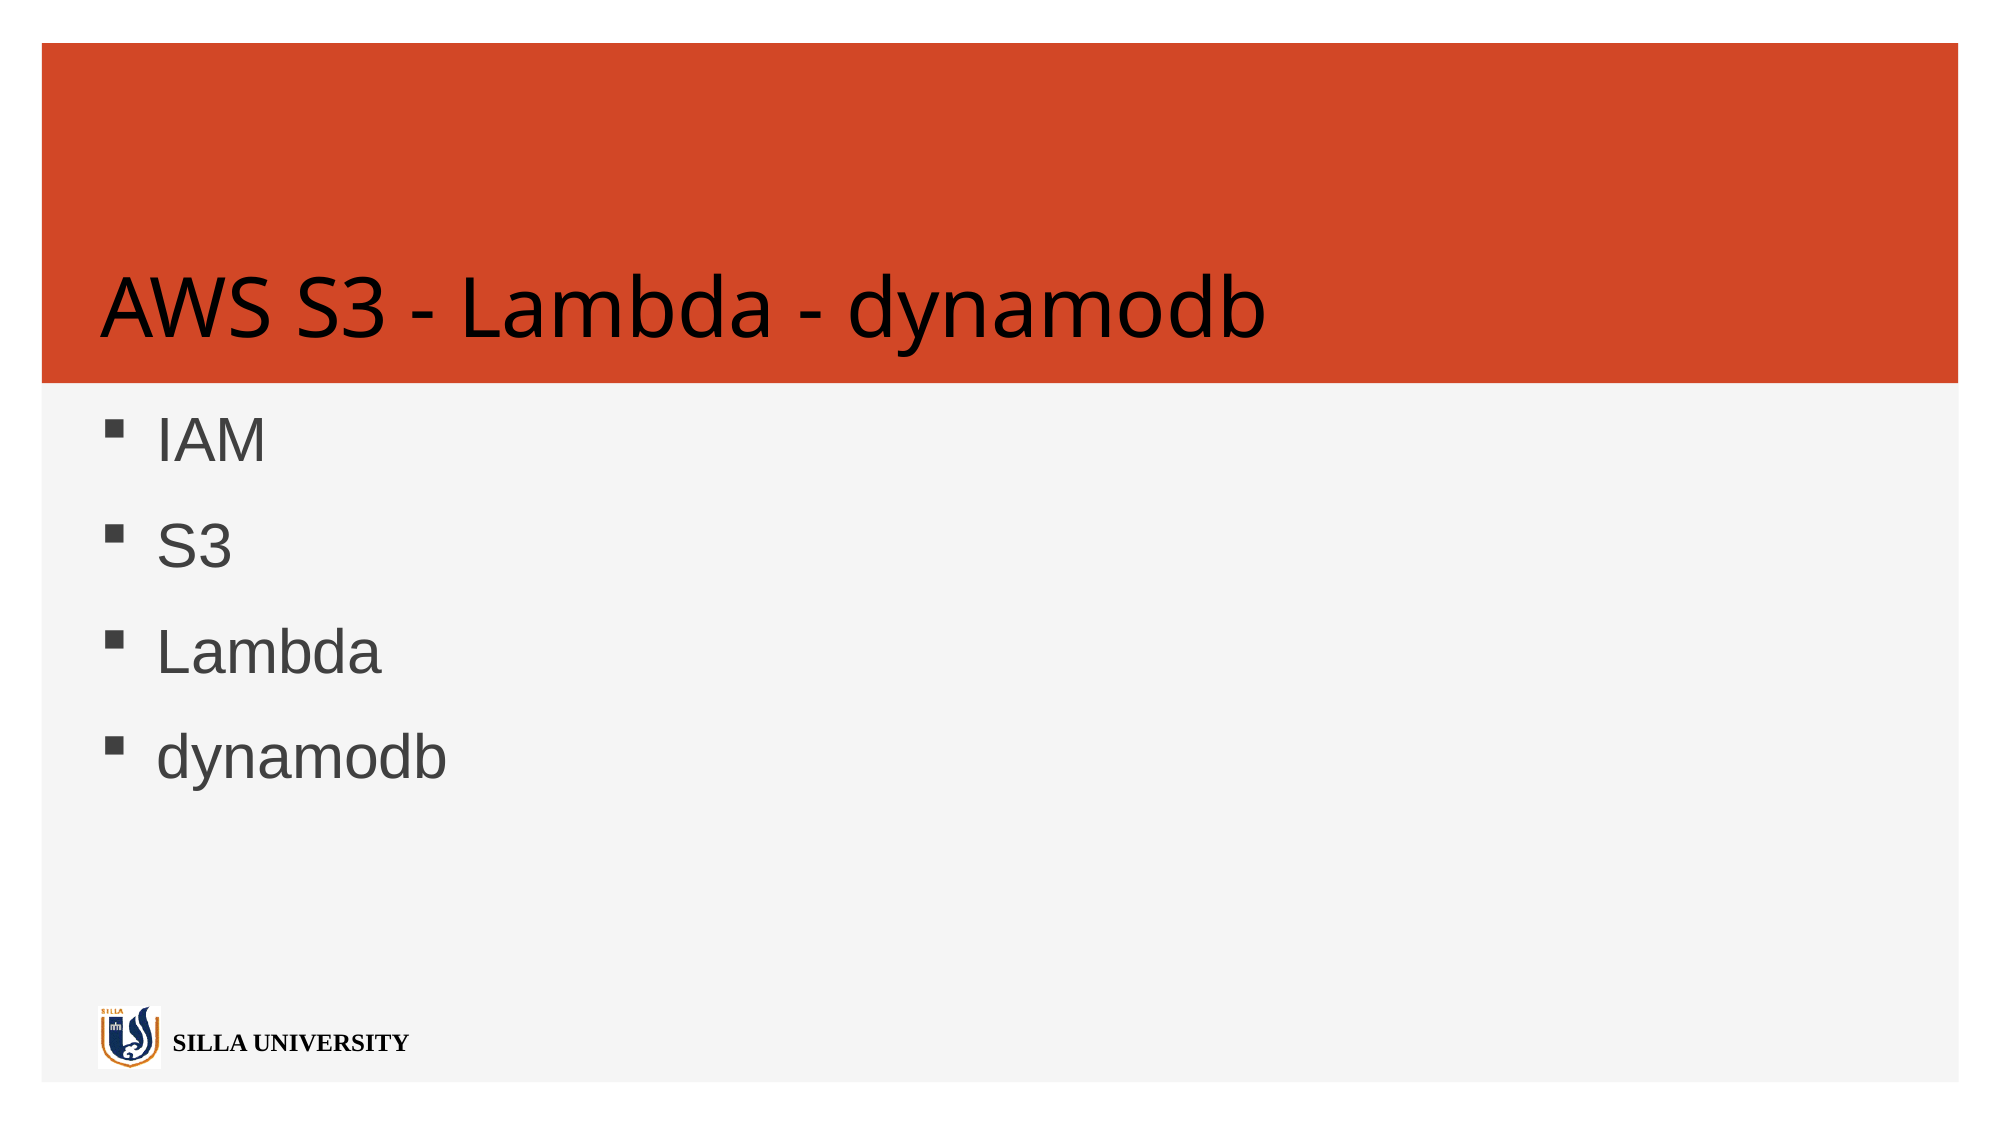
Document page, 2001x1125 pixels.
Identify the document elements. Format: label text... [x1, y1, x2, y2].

list IAM S3 Lambda dynamodb [85, 406, 1635, 1125]
title AWS S3 - Lambda - dynamodb [85, 251, 1747, 357]
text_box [98, 1006, 432, 1069]
